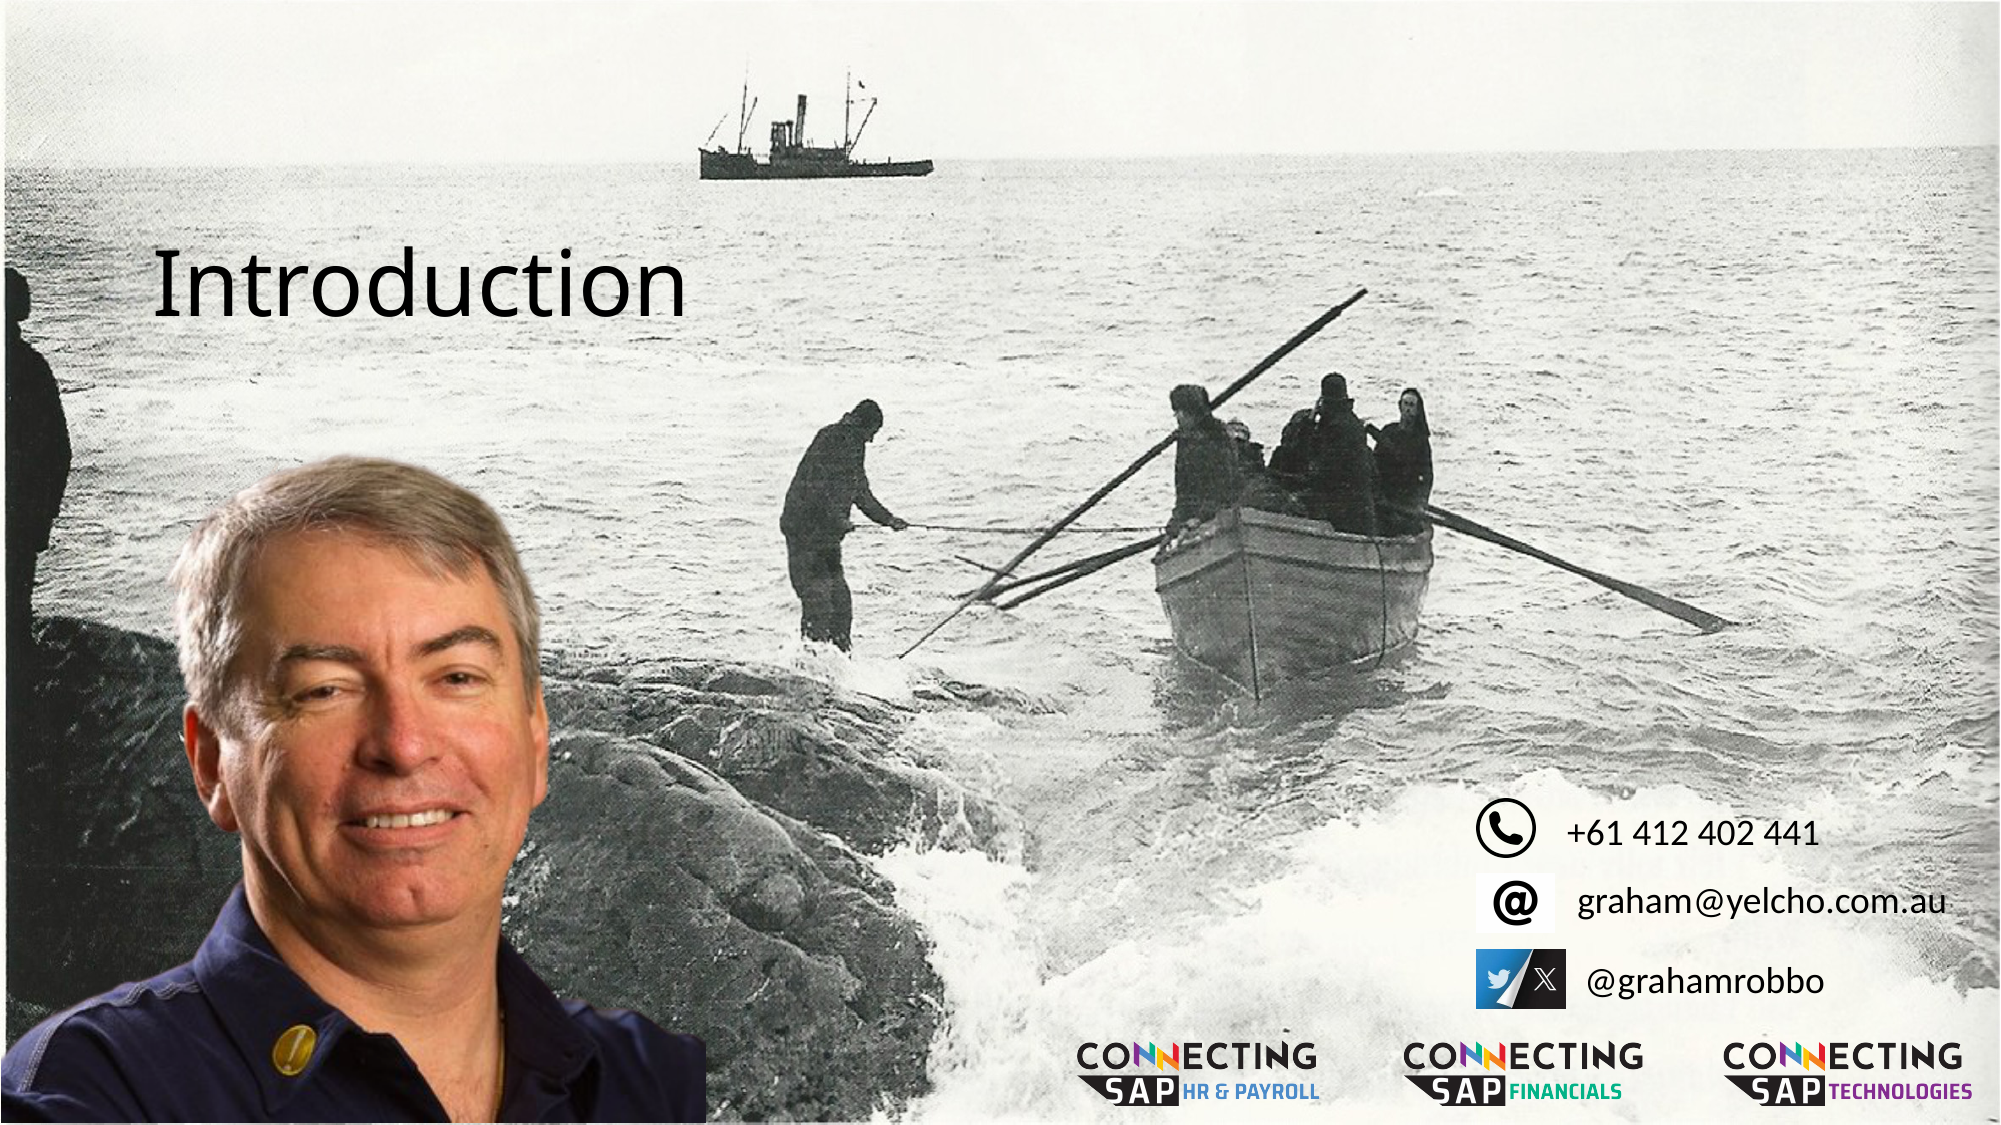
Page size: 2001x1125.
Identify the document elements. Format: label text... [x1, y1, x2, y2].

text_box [1476, 798, 1838, 862]
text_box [1476, 948, 1842, 1009]
title Introduction [137, 177, 1863, 396]
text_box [1476, 869, 1965, 933]
picture [0, 0, 2001, 1125]
